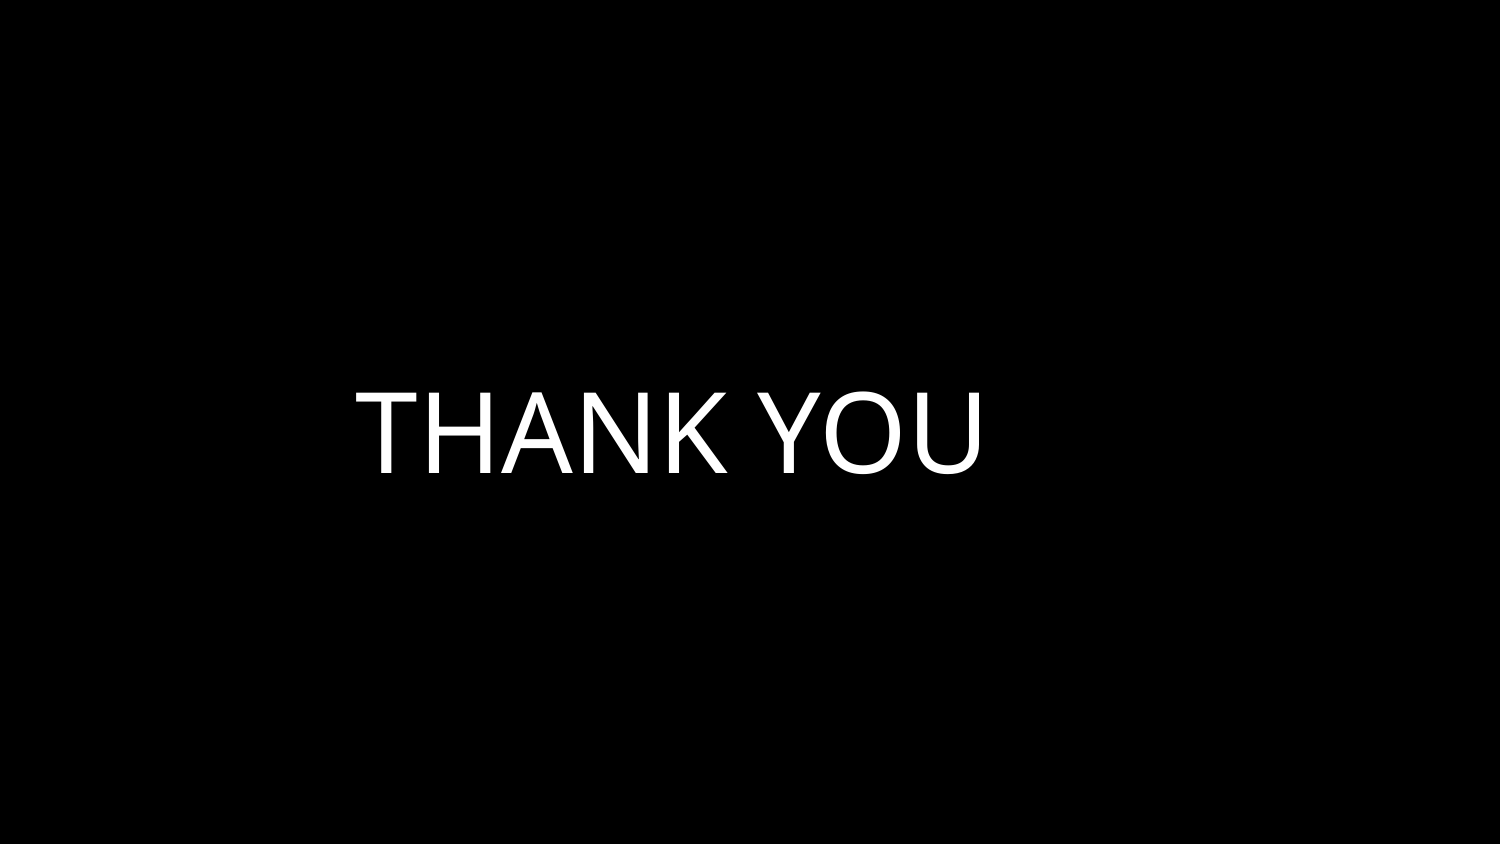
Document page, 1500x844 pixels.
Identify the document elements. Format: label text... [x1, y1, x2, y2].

title THANK YOU [340, 345, 1160, 498]
